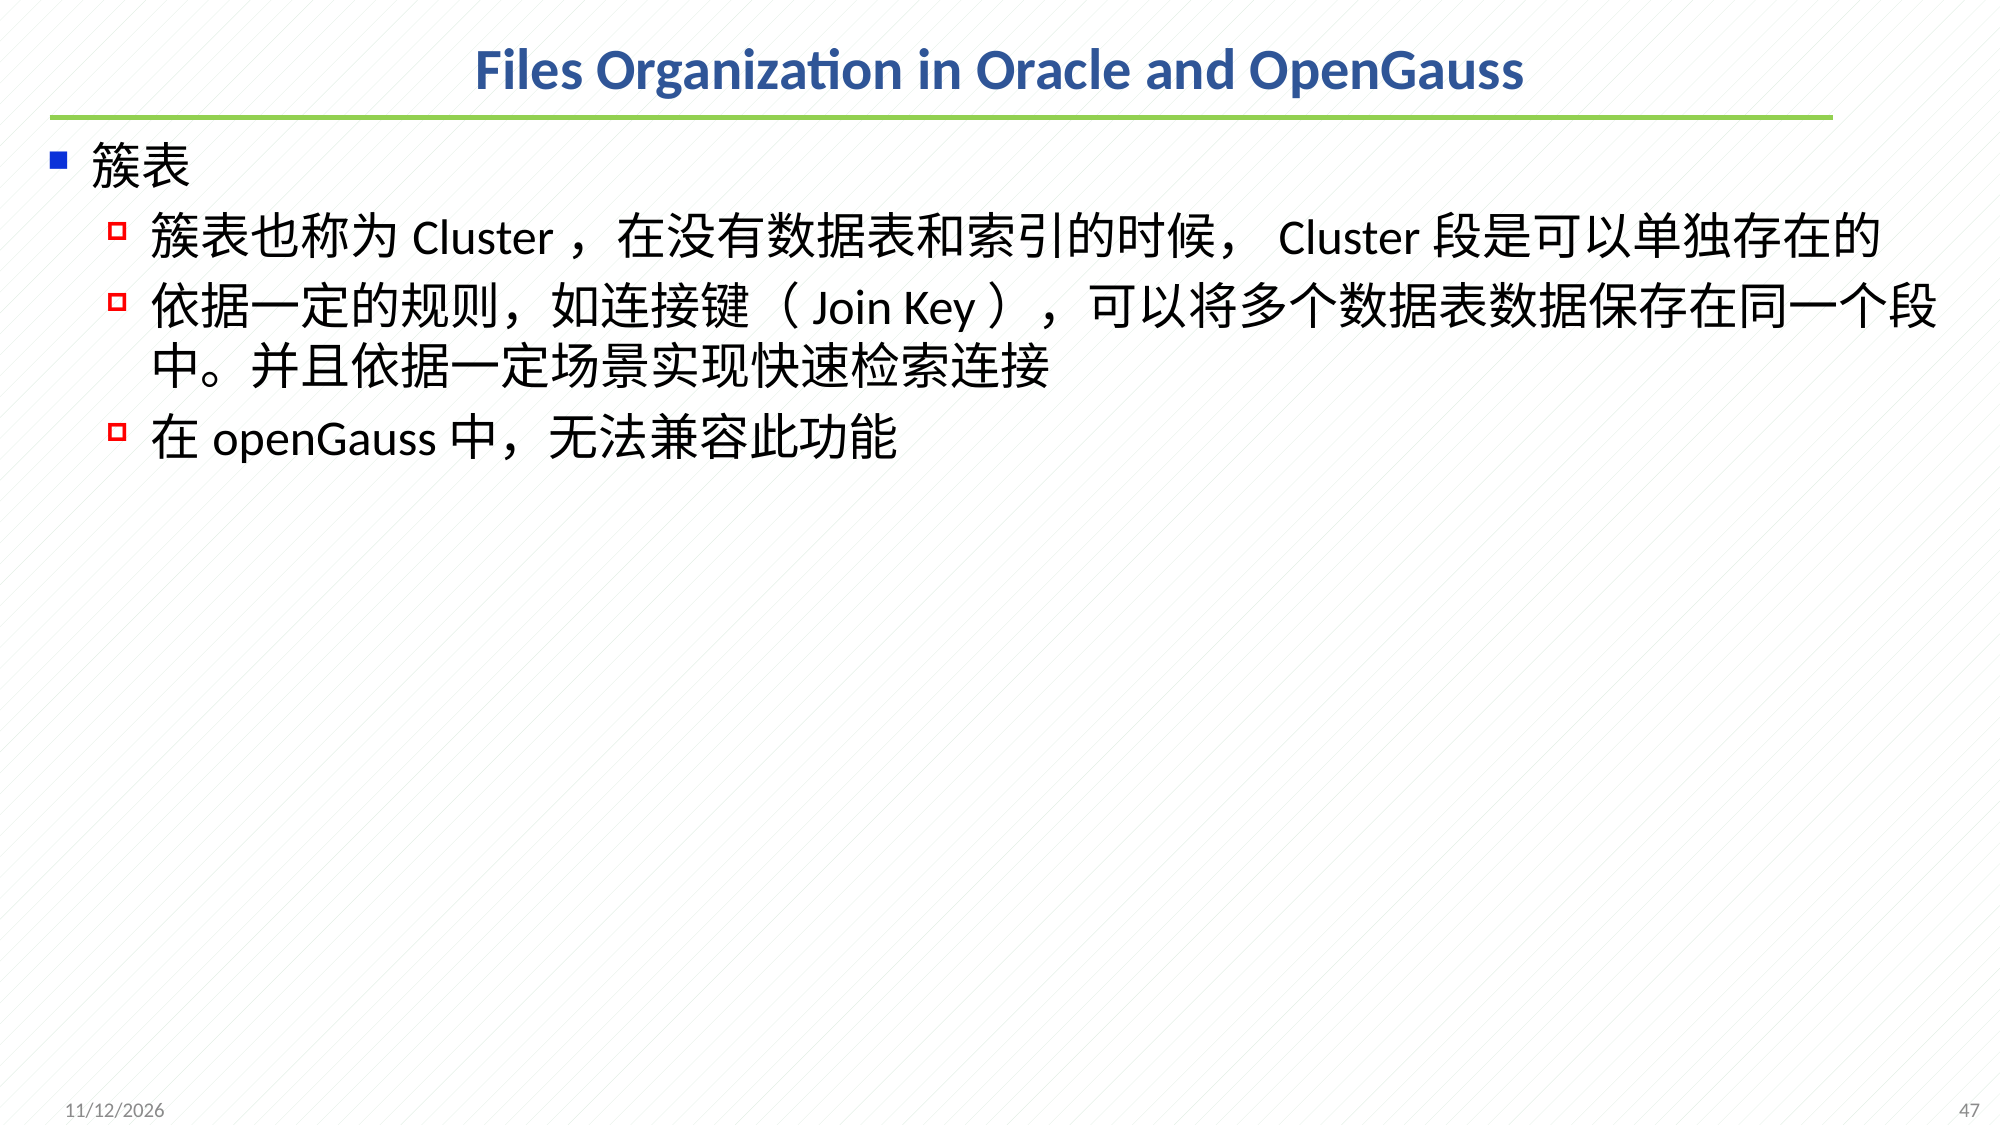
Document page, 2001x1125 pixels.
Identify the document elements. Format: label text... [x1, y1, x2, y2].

slide_number 47 [1545, 1079, 1996, 1125]
title Files Organization in Oracle and OpenGauss [50, 13, 1949, 126]
list 簇表 簇表也称为Cluster，在没有数据表和索引的时候，Cluster段是可以单独存在的 依据一定的规则，如连接键（Join Key），可以将多个数据表数据保存在同一个段中。并且依据一定场景实现快速检索连接 在openGauss中，无法兼容此功能 [32, 126, 1974, 1081]
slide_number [49, 1079, 500, 1125]
